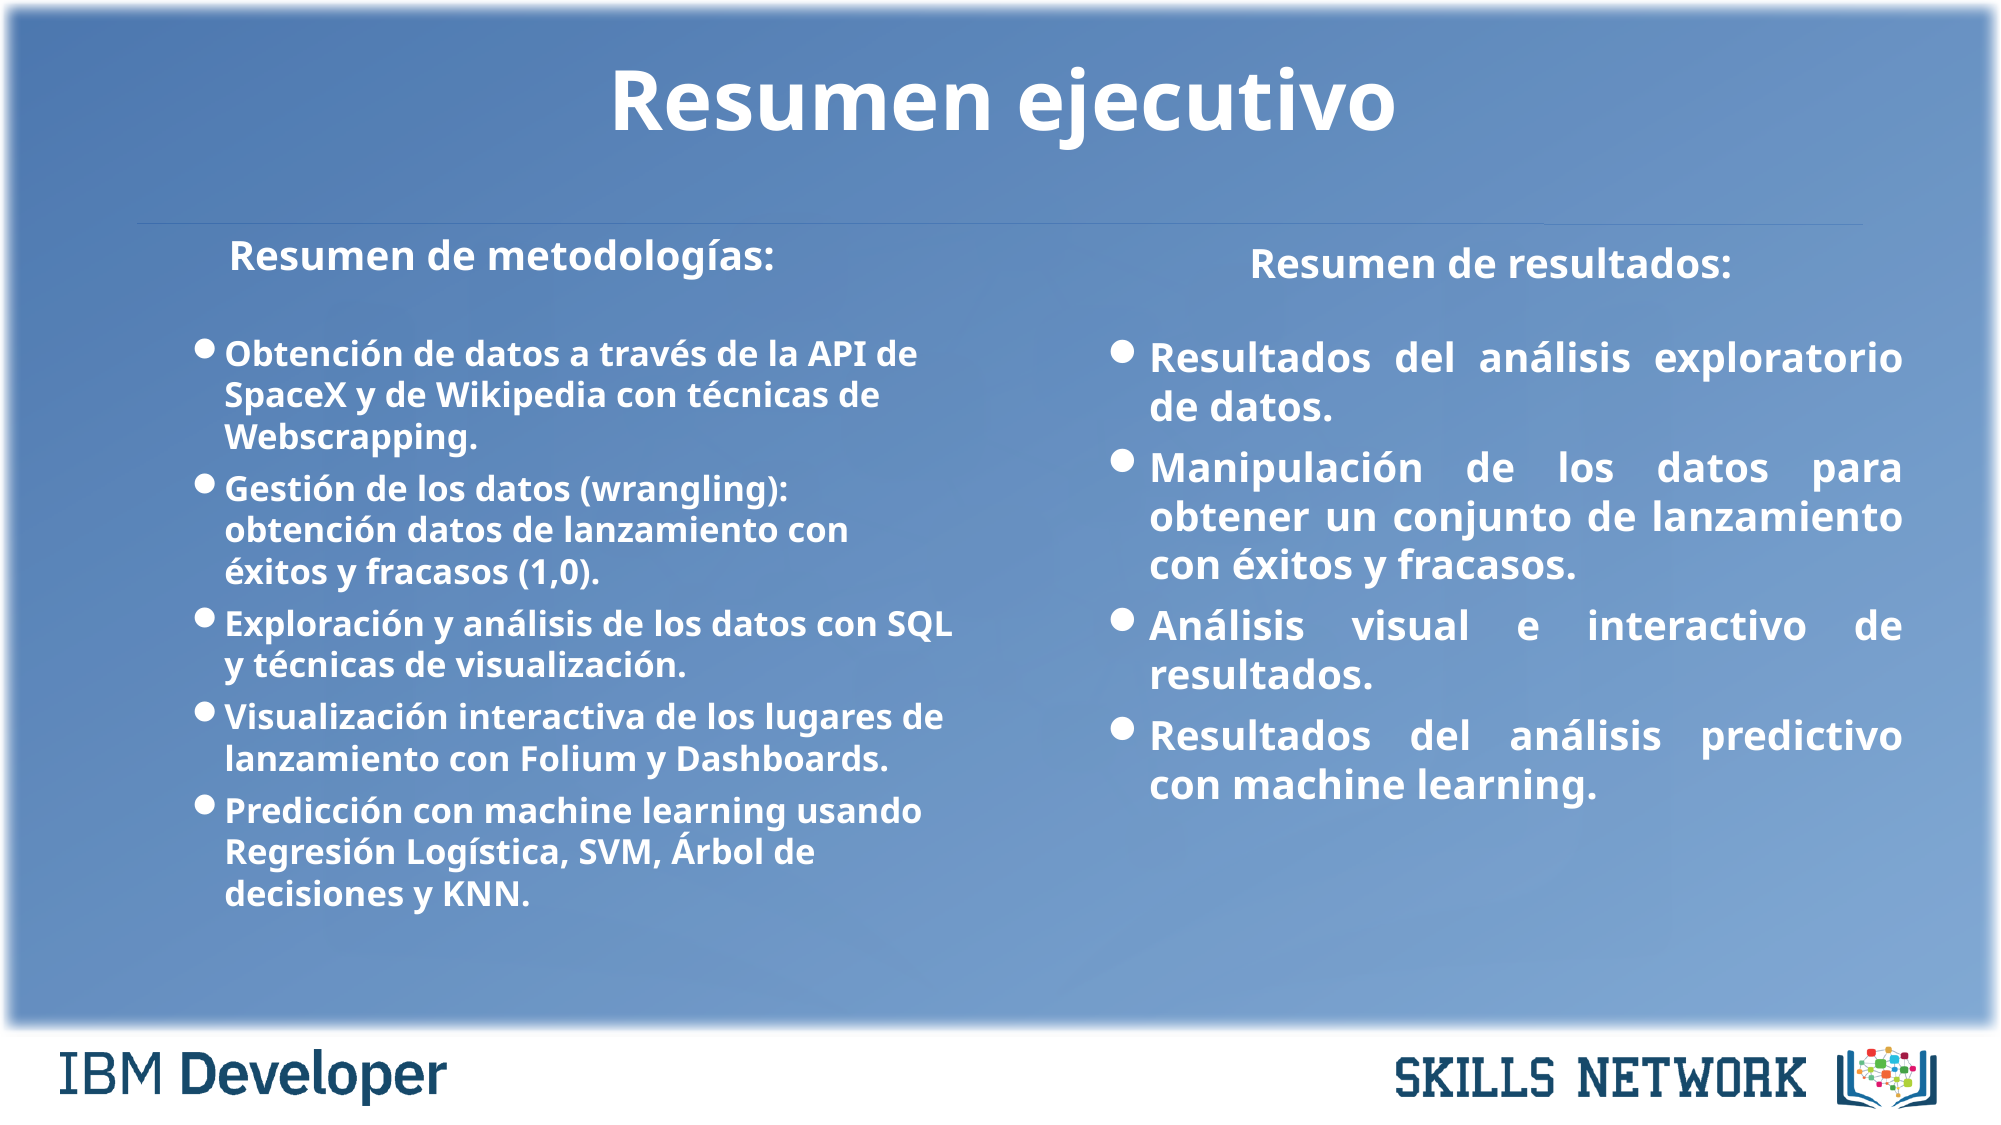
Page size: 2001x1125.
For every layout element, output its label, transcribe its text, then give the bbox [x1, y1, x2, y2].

title Resumen ejecutivo [29, 29, 1979, 178]
text_box Análisis Exploratorio de Datos (EDA) buscando patrones para determinar la etiqueta para entrenar modelos supervisados. [18, 18, 1983, 1018]
text_box [21, 21, 1980, 1015]
text_box Resumen de resultados: [1003, 236, 1979, 344]
picture [1390, 1045, 1944, 1111]
text_box Resumen de metodologías: [59, 227, 945, 336]
text_box Obtención de datos a través de la API de SpaceX y de Wikipedia con técnicas de Webscrapping. Gestión de los datos (wrangling): obtención datos de lanzamiento con éxitos y fracasos (1,0). Exploración y análisis de los datos con SQL y técnicas de visualización. Visualización interactiva de los lugares de lanzamiento con Folium y Dashboards. Predicción con machine learning usando Regresión Logística, SVM, Árbol de decisiones y KNN. [177, 324, 975, 975]
text_box Resultados del análisis exploratorio de datos. Manipulación de los datos para obtener un conjunto de lanzamiento con éxitos y fracasos. Análisis visual e interactivo de resultados. Resultados del análisis predictivo con machine learning. [1092, 324, 1920, 975]
picture [55, 1045, 459, 1108]
